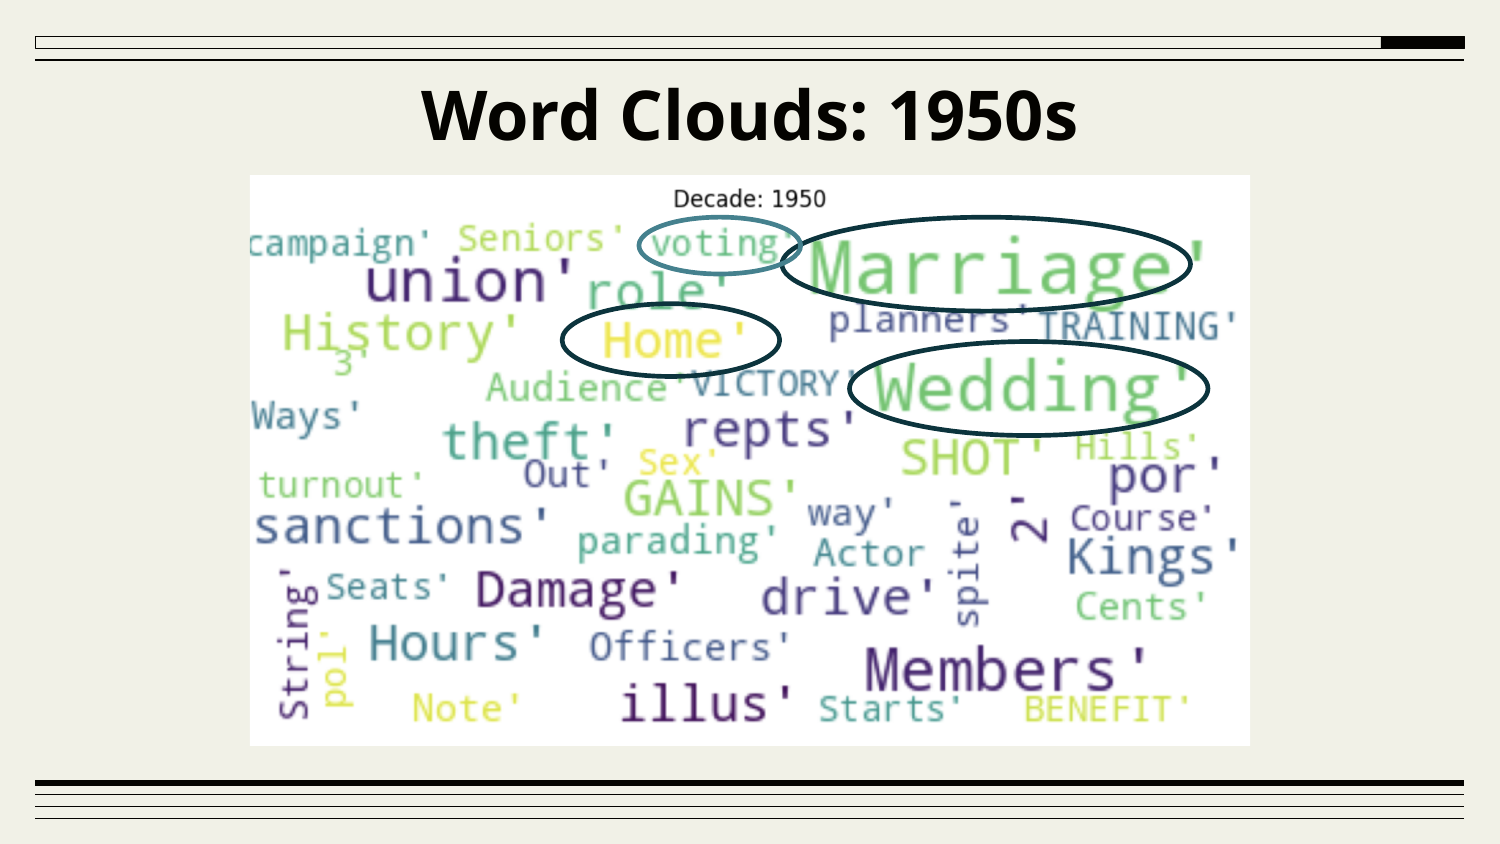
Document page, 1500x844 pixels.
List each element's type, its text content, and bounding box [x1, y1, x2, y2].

picture [249, 175, 1251, 747]
title Word Clouds: 1950s [101, 56, 1399, 151]
